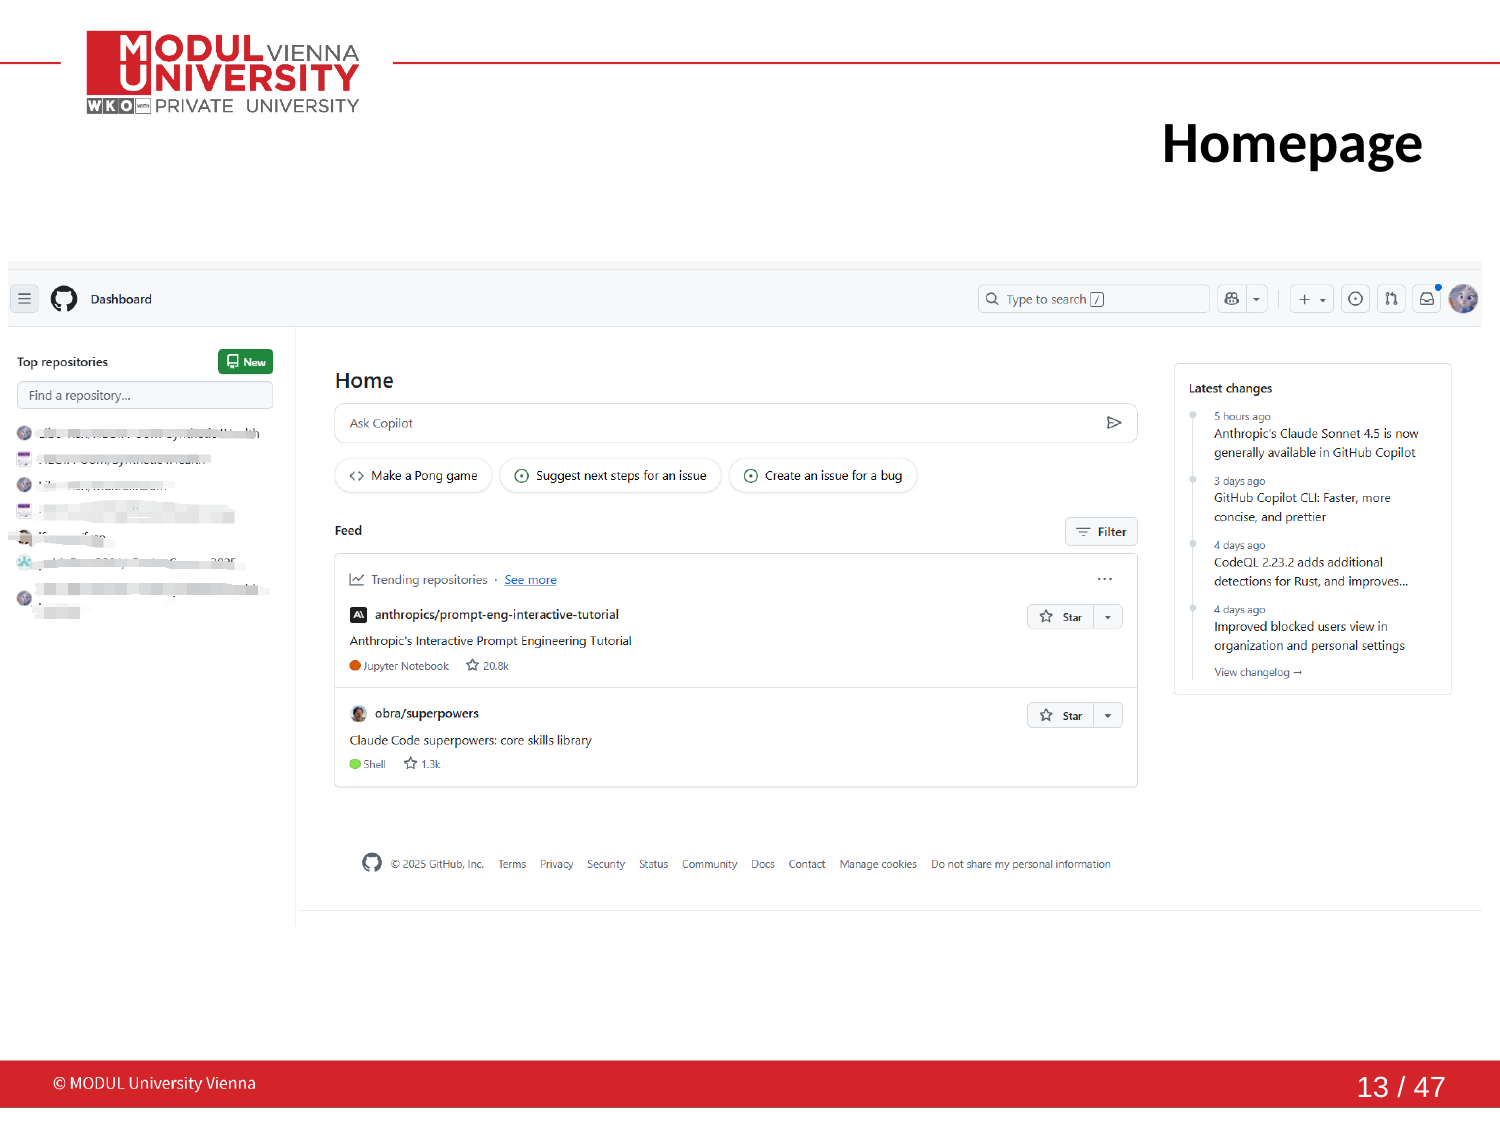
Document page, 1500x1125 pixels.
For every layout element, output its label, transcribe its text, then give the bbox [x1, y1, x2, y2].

picture [0, 0, 1500, 1125]
title Homepage [51, 45, 1439, 233]
